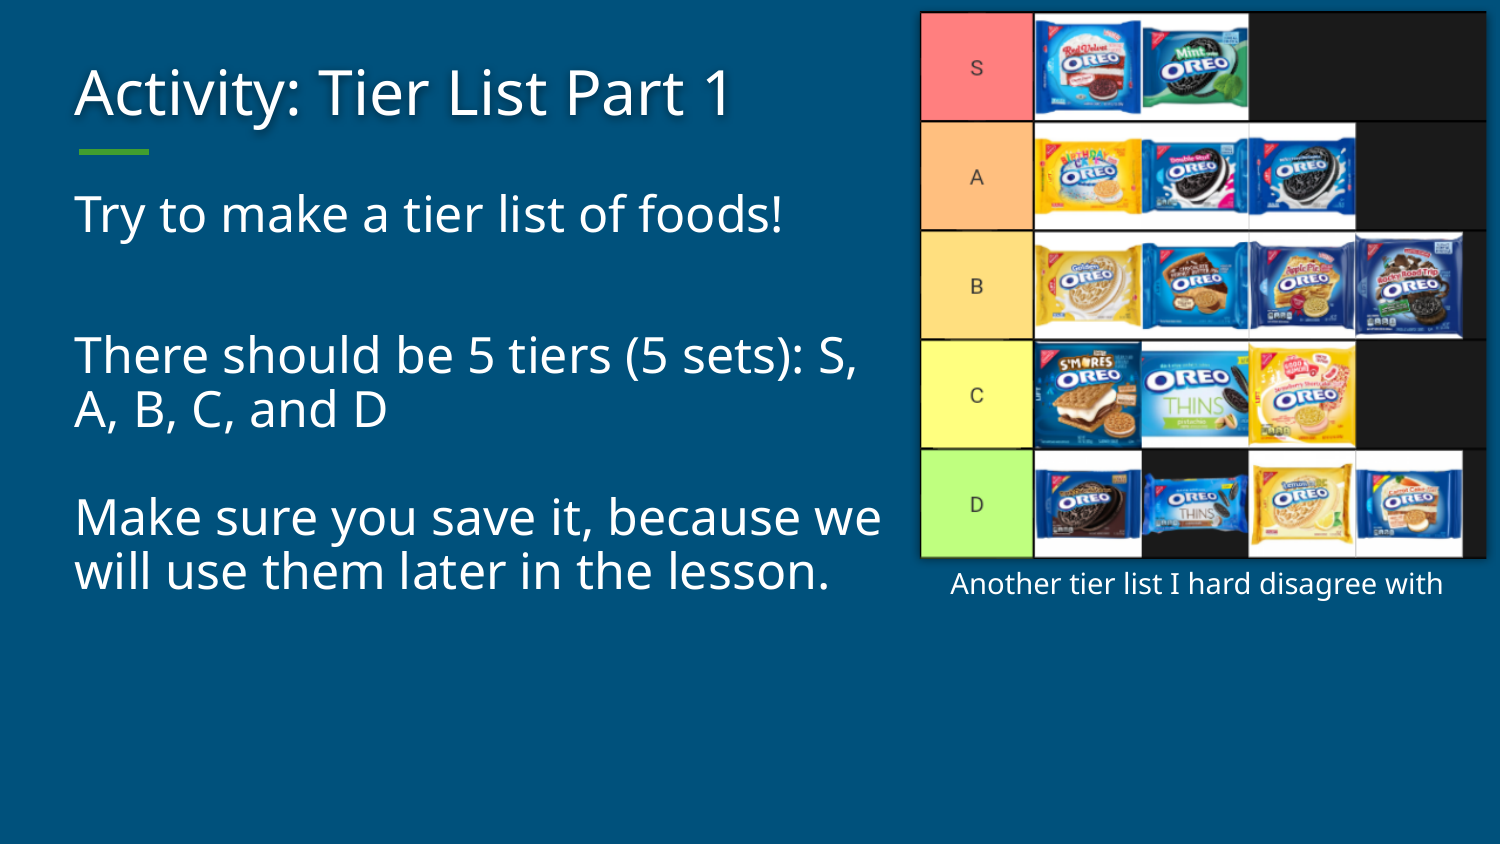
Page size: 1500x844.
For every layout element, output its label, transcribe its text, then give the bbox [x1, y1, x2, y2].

title Activity: Tier List Part 1 [63, 39, 912, 152]
list Try to make a tier list of foods! There should be 5 tiers (5 sets): S, A, B, C, and D Make sure you save it, because we will use them later in the lesson. [63, 183, 920, 750]
picture [920, 12, 1486, 559]
list Another tier list I hard disagree with [939, 567, 1468, 625]
